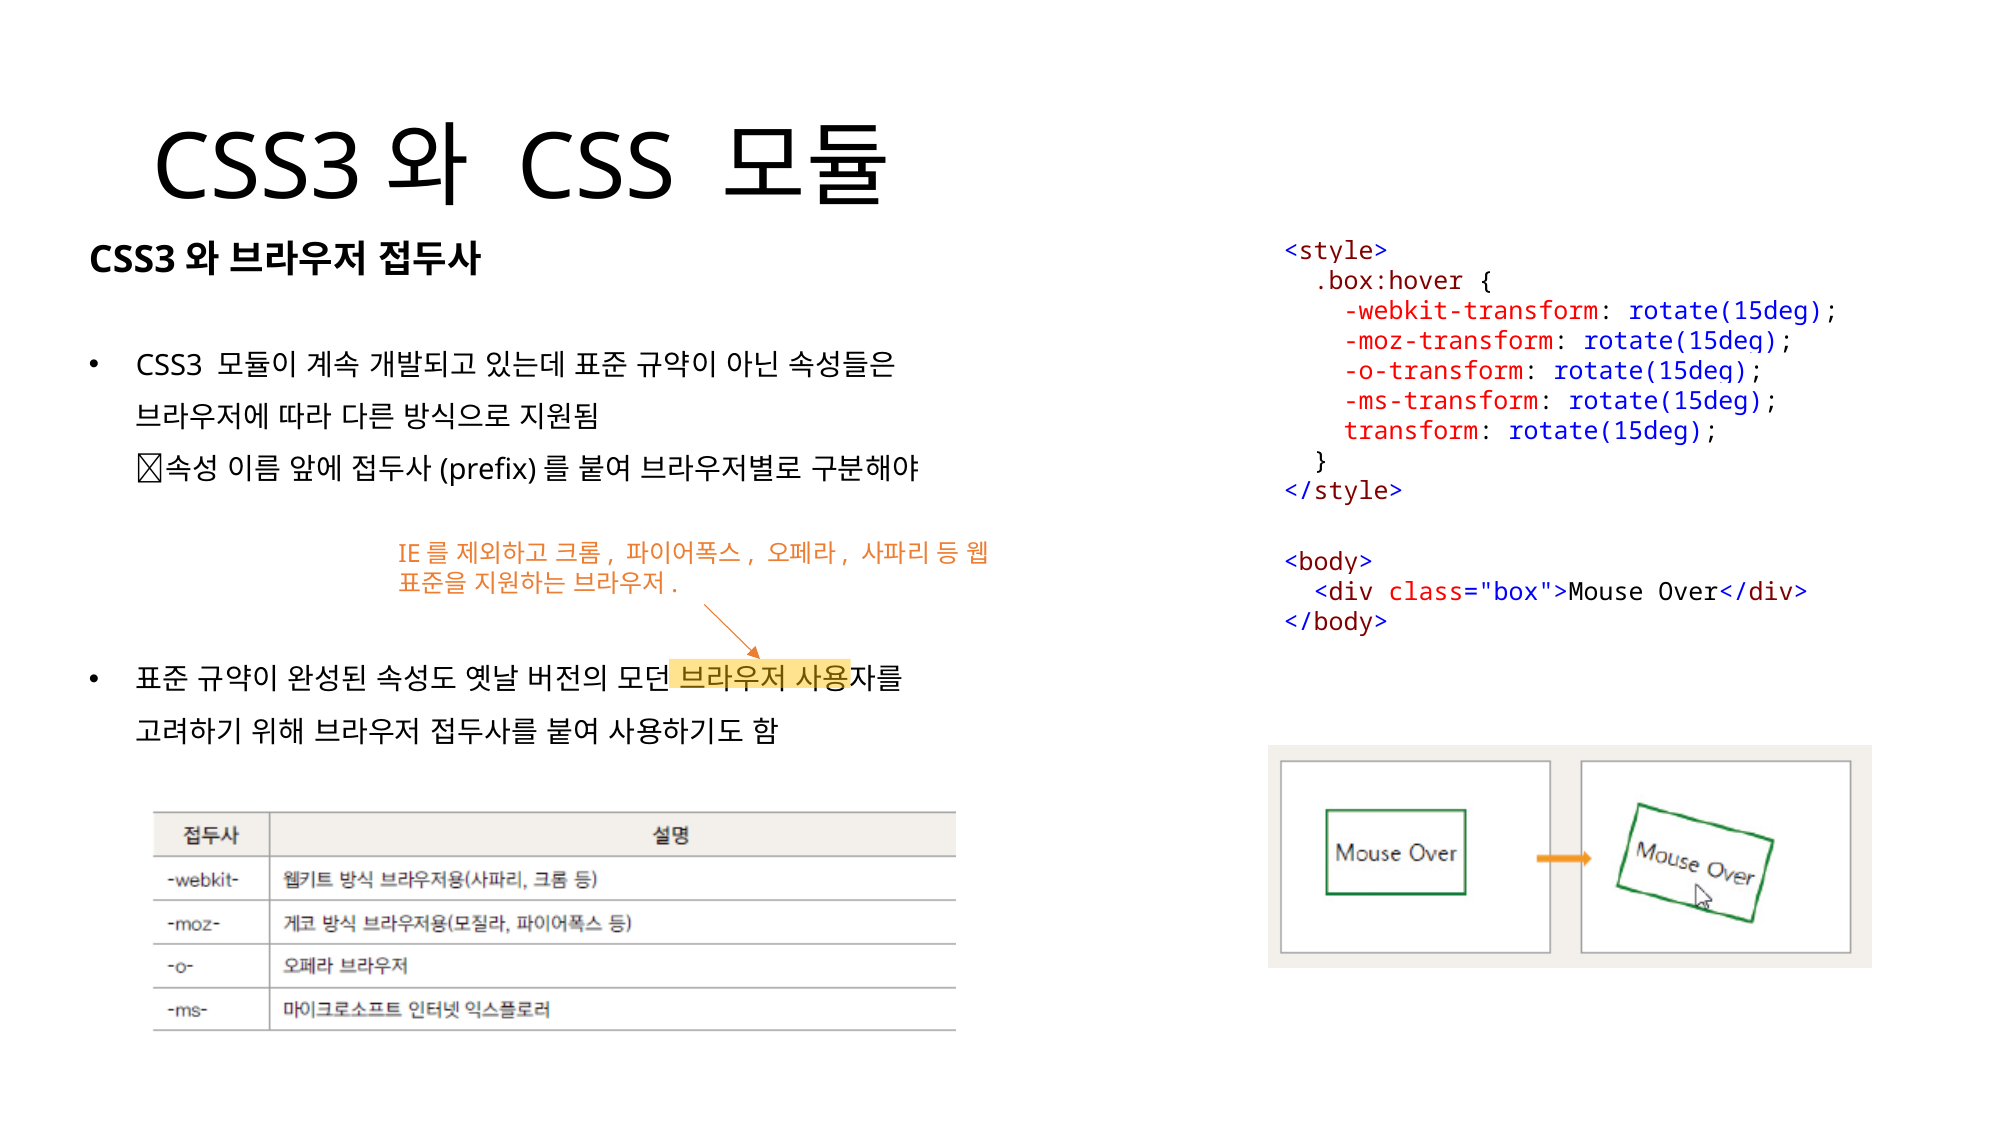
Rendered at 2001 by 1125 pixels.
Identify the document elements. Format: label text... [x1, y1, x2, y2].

picture [1268, 745, 1872, 968]
text_box CSS3와 브라우저 접두사 [74, 227, 896, 287]
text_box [1268, 227, 1911, 644]
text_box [383, 530, 1030, 688]
title CSS3와 CSS 모듈 [137, 59, 1863, 278]
text_box CSS3 모듈이 계속 개발되고 있는데 표준 규약이 아닌 속성들은 브라우저에 따라 다른 방식으로 지원됨 속성 이름 앞에 접두사(prefix)를 붙여 브라우저별로 구분해야 표준 규약이 완성된 속성도 옛날 버전의 모던 브라우저 사용자를 고려하기 위해 브라우저 접두사를 붙여 사용하기도 함 [74, 321, 998, 756]
picture [144, 793, 956, 1050]
